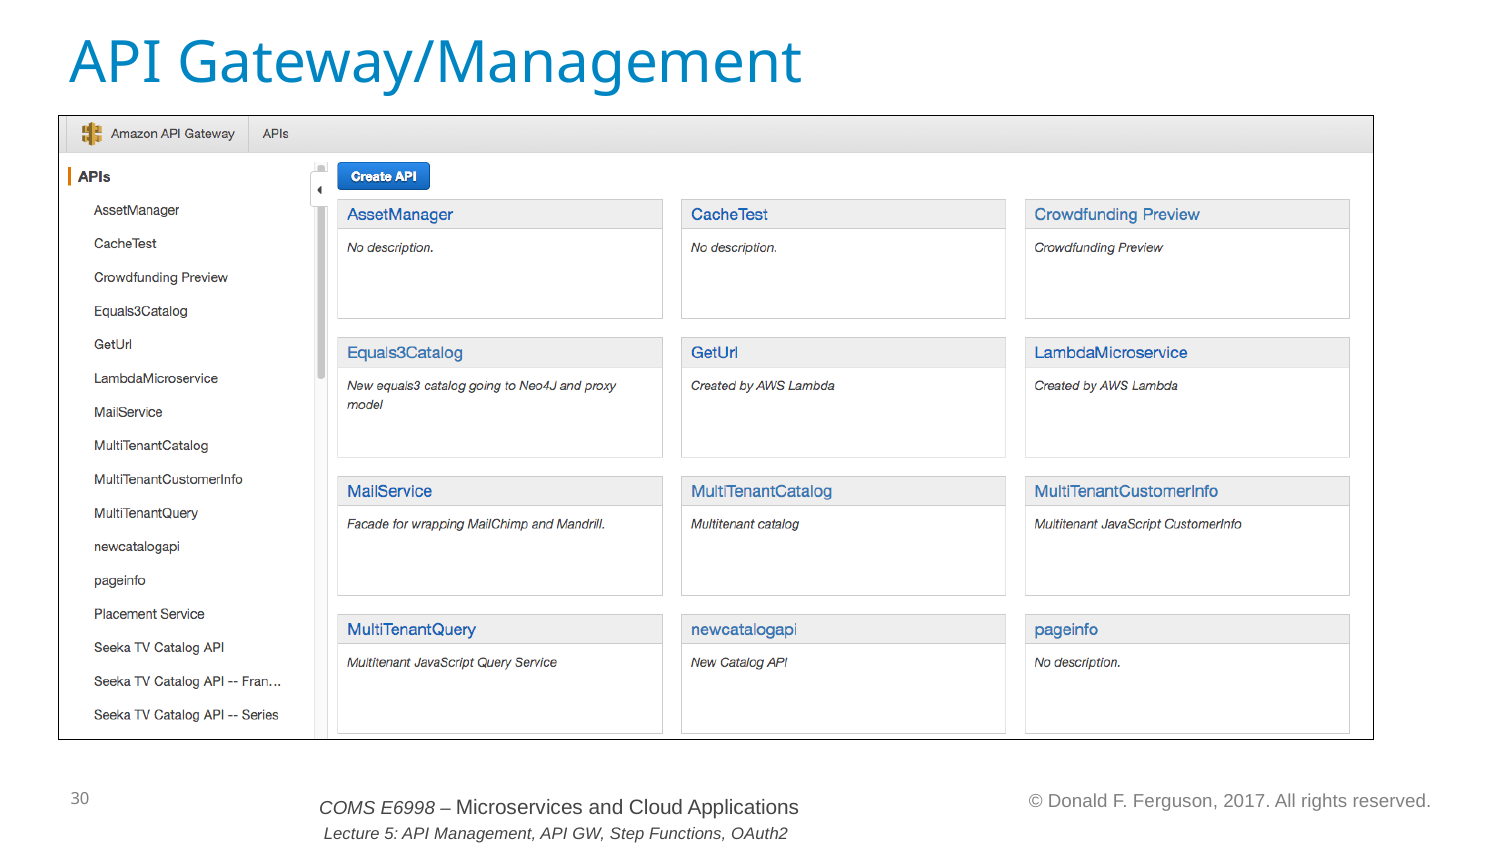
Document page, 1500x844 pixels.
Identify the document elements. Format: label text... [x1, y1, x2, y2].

title API Gateway/Management [69, 31, 1422, 96]
picture [58, 114, 1375, 740]
